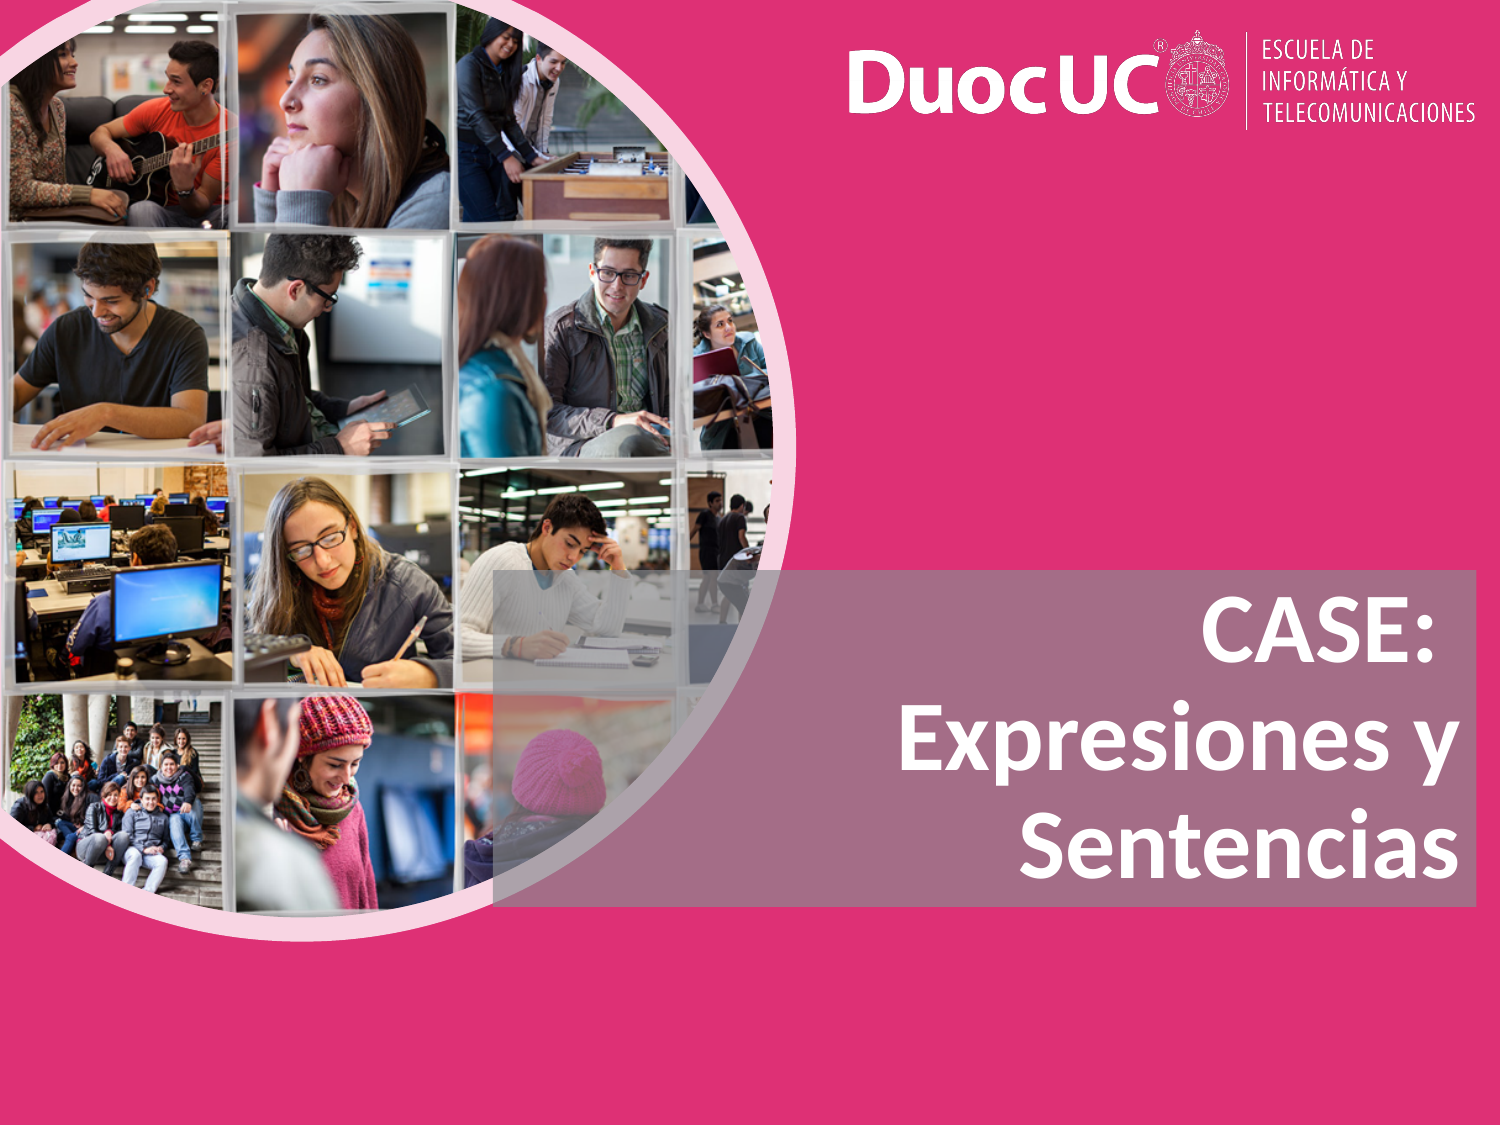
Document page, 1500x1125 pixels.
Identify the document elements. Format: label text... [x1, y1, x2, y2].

picture [0, 0, 774, 918]
title CASE: Expresiones y Sentencias [492, 570, 1477, 907]
picture [849, 30, 1475, 130]
